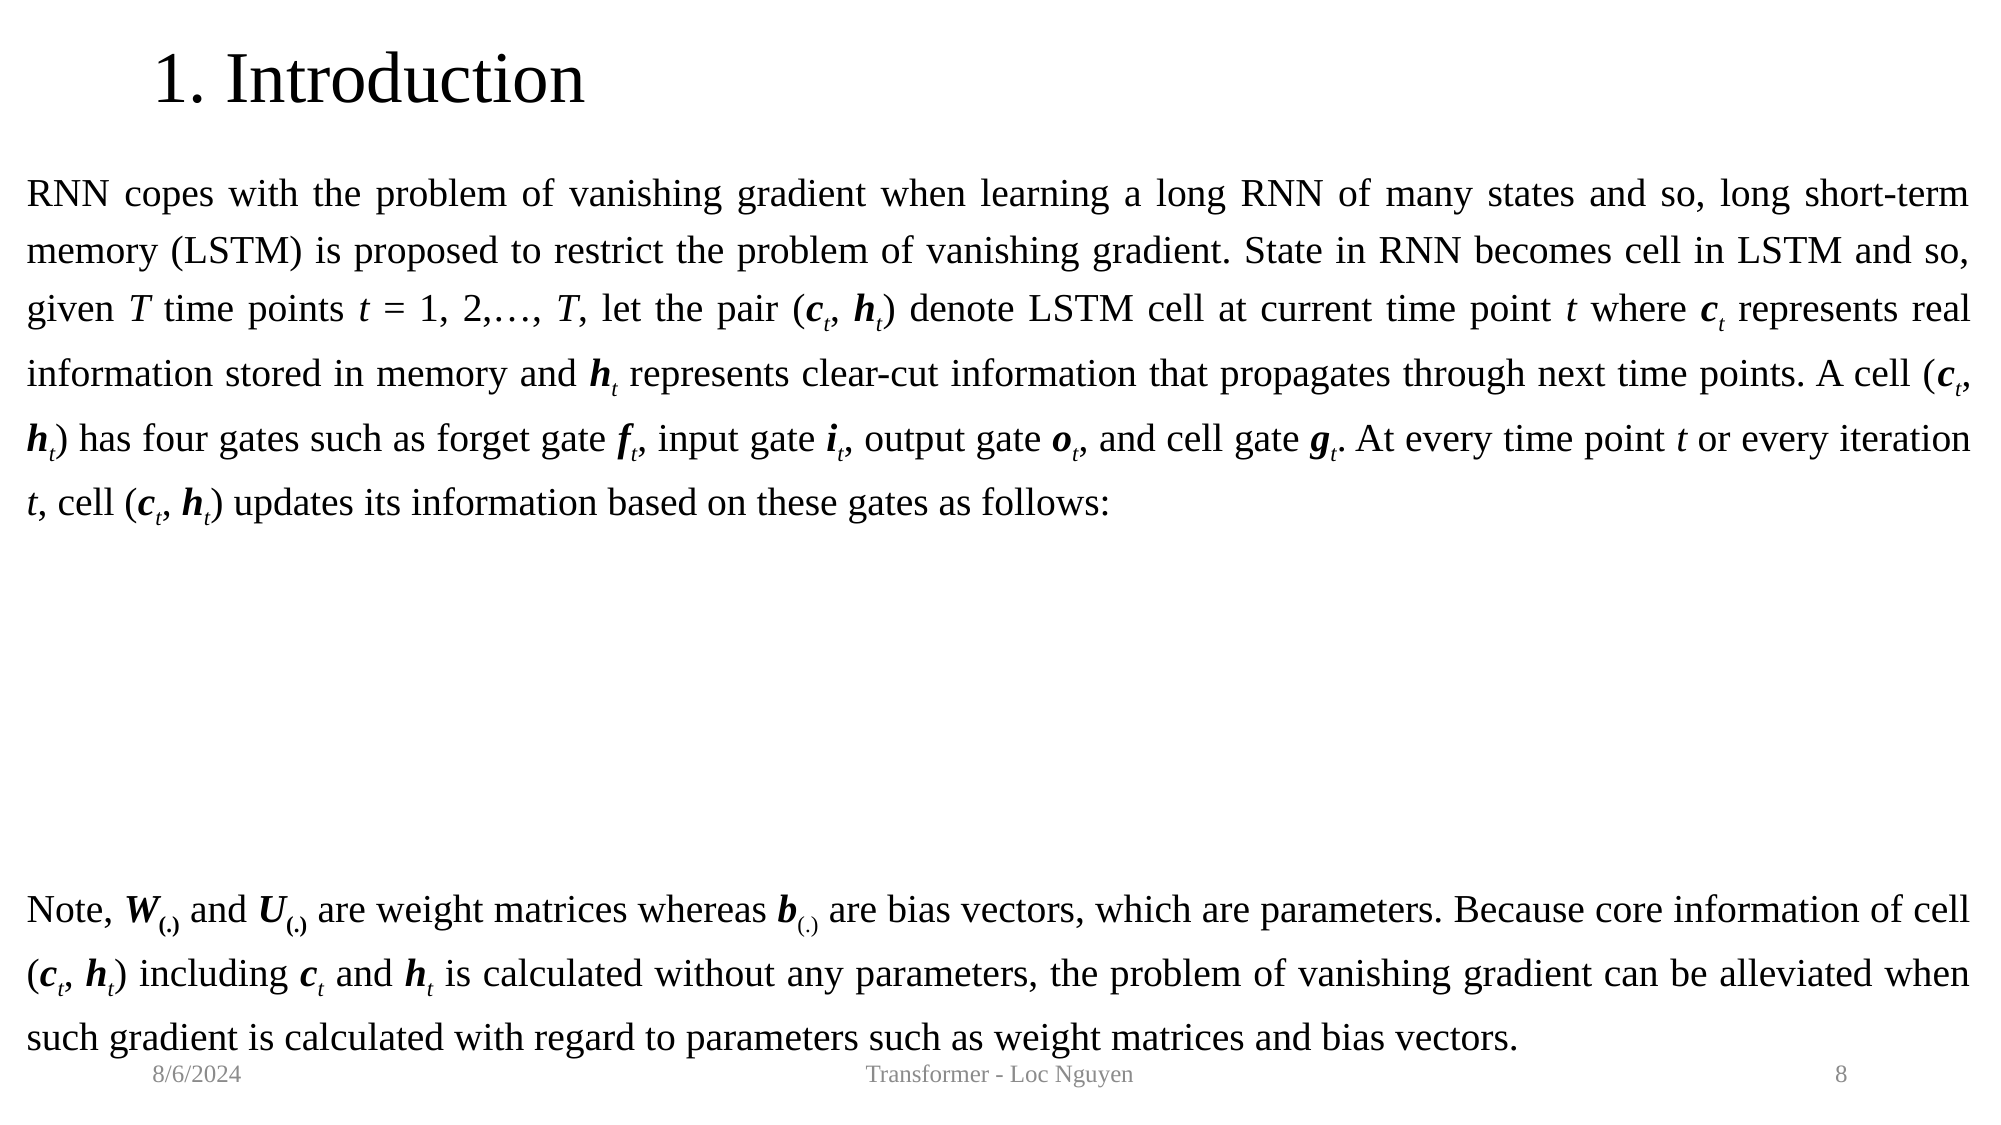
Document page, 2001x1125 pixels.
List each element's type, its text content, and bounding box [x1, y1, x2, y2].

slide_number 8 [1412, 1042, 1863, 1103]
footer Transformer - Loc Nguyen [662, 1042, 1338, 1103]
title 1. Introduction [137, 19, 1863, 128]
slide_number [137, 1042, 588, 1103]
